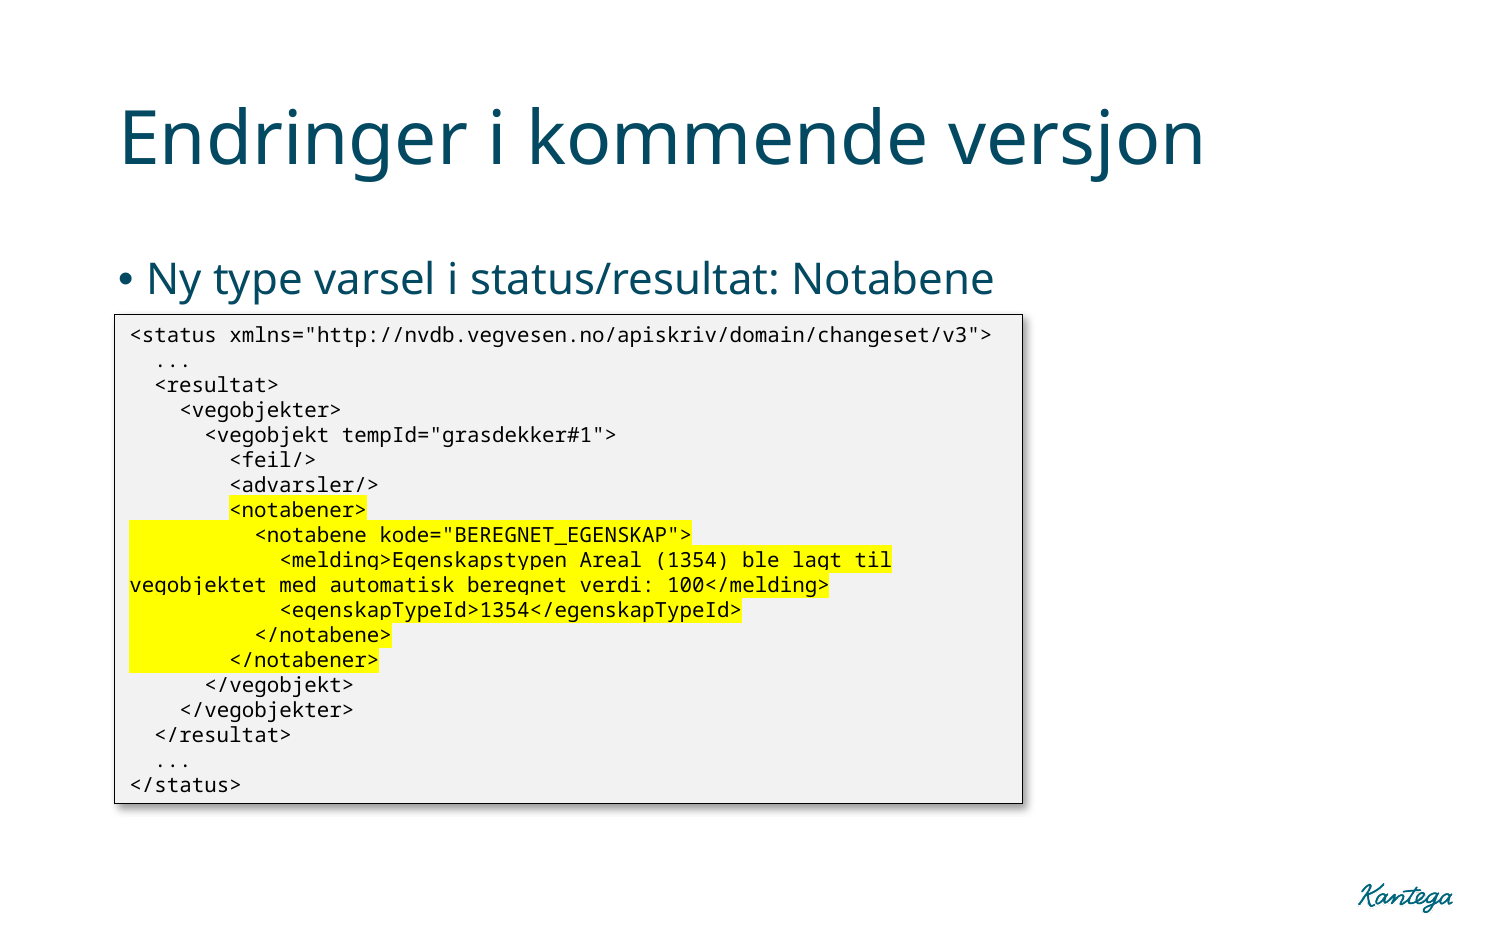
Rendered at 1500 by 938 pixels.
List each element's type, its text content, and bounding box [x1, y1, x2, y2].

text_box <status xmlns="http://nvdb.vegvesen.no/apiskriv/domain/changeset/v3"> ... <resultat> <vegobjekter> <vegobjekt tempId="grasdekker#1"> <feil/> <advarsler/> <notabener> <notabene kode="BEREGNET_EGENSKAP"> <melding>Egenskapstypen Areal (1354) ble lagt til vegobjektet med automatisk beregnet verdi: 100</melding> <egenskapTypeId>1354</egenskapTypeId> </notabene> </notabener> </vegobjekt> </vegobjekter> </resultat> ... </status> [114, 314, 1023, 804]
picture [1371, 883, 1382, 891]
picture [1358, 897, 1427, 913]
picture [1430, 903, 1453, 913]
list Ny type varsel i status/resultat: Notabene [103, 249, 1397, 845]
title Endringer i kommende versjon [103, 49, 1397, 232]
picture [1411, 892, 1418, 902]
picture [1370, 883, 1453, 904]
picture [1358, 883, 1368, 902]
